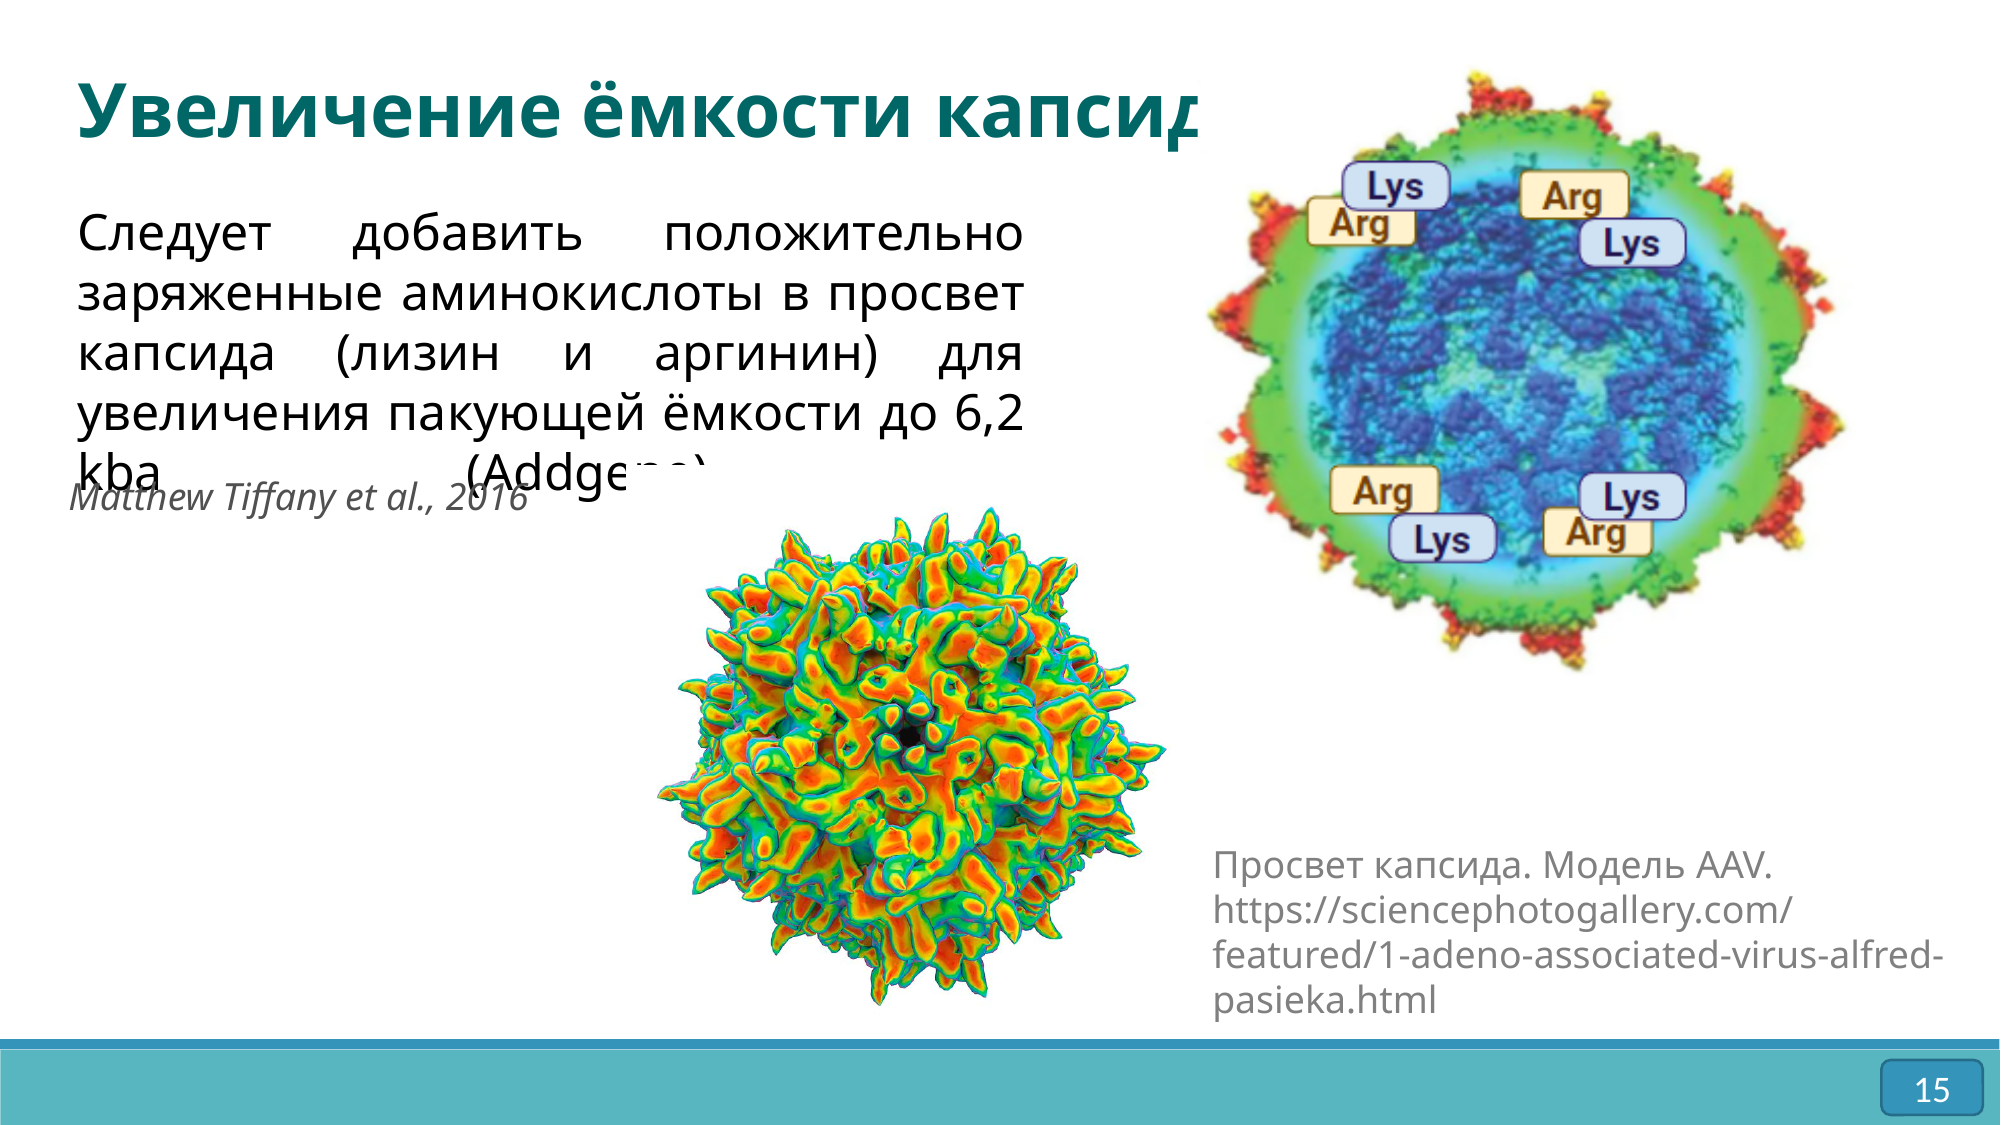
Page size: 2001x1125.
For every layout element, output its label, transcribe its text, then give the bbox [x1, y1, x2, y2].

text_box Следует добавить положительно заряженные аминокислоты в просвет капсида (лизин и аргинин) для увеличения пакующей ёмкости до 6,2 kba (Addgene). [62, 193, 1040, 553]
text_box Увеличение ёмкости капсида [62, 54, 1196, 160]
text_box Просвет капсида. Модель AAV. https://sciencephotogallery.com/featured/1-adeno-associated-virus-alfred-pasieka.html [1197, 834, 1973, 1119]
picture [625, 54, 1868, 1038]
text_box Matthew Tiffany et al., 2016 [53, 465, 544, 526]
